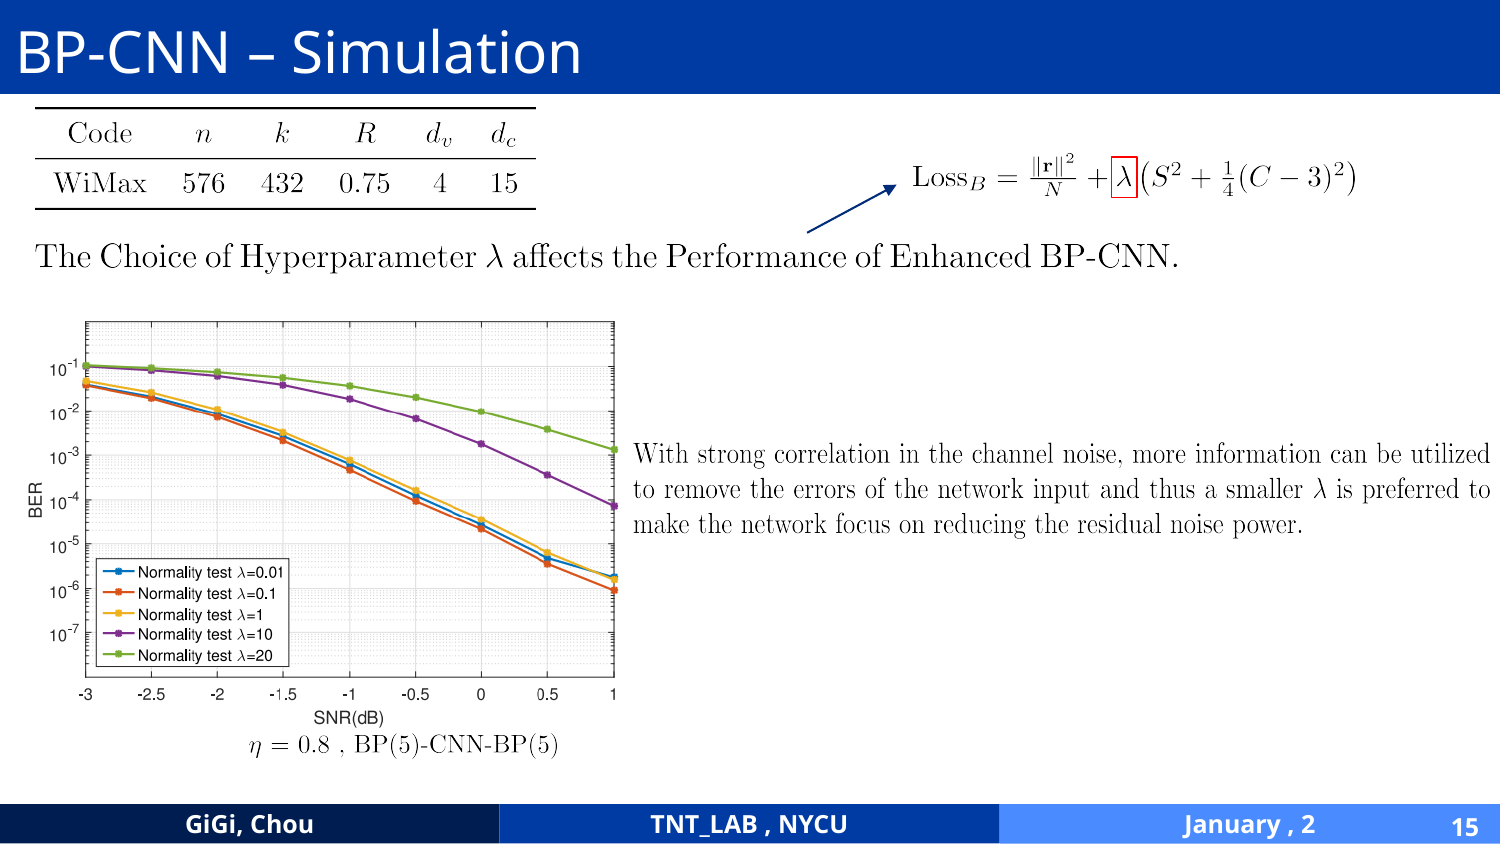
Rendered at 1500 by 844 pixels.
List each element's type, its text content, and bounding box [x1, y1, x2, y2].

text_box BP-CNN – Simulation [0, 0, 1368, 94]
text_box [806, 184, 897, 234]
picture [34, 243, 1177, 274]
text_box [0, 803, 1500, 844]
text_box [0, 0, 1500, 96]
picture [20, 307, 626, 729]
picture [633, 442, 1490, 540]
picture [34, 107, 536, 210]
picture [913, 152, 1356, 196]
picture [249, 733, 557, 760]
